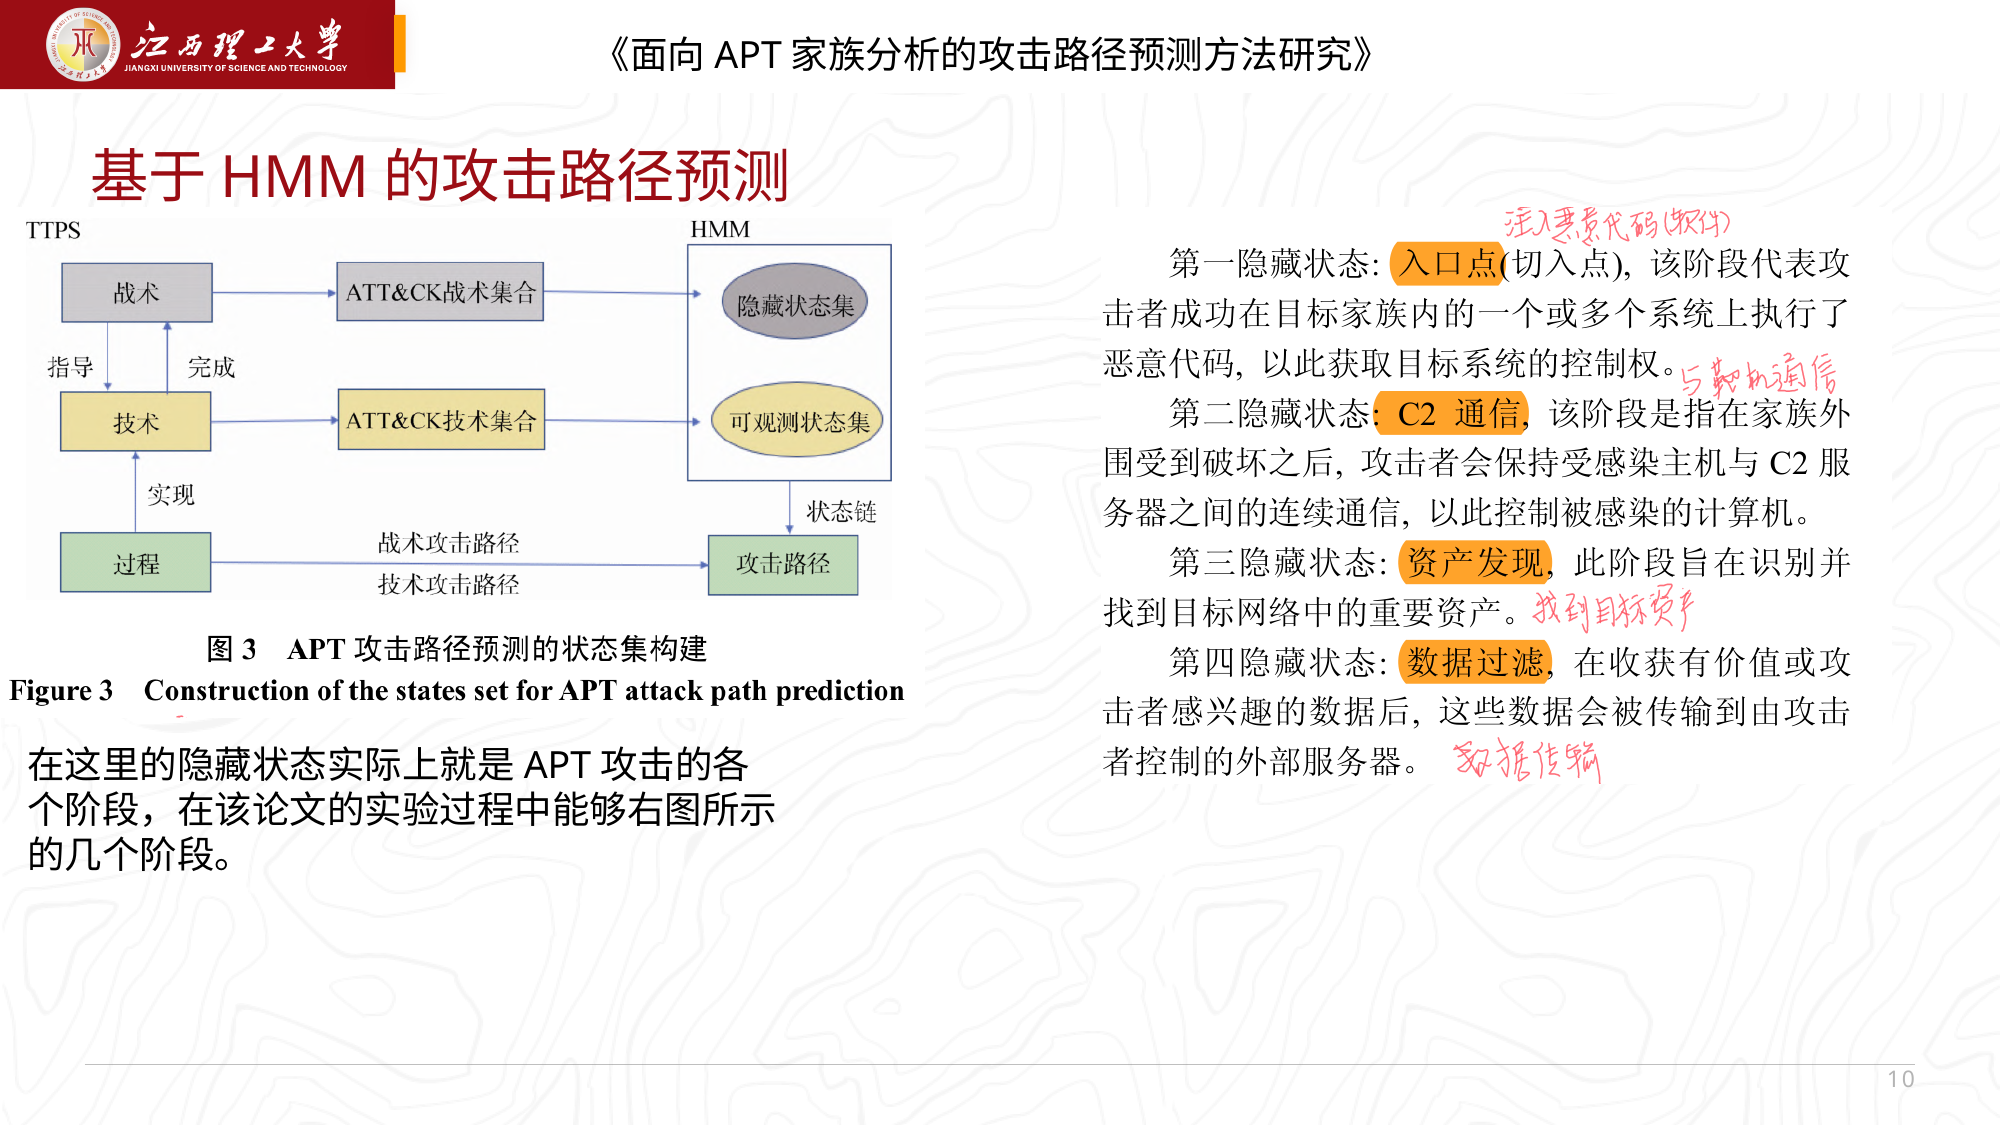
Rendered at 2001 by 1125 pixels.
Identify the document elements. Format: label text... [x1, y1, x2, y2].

picture [46, 4, 355, 85]
text_box 在这里的隐藏状态实际上就是APT攻击的各个阶段，在该论文的实验过程中能够右图所示的几个阶段。 [12, 733, 802, 884]
text_box 基于HMM的攻击路径预测 [75, 131, 807, 207]
slide_number 10 [1765, 1056, 1916, 1104]
picture [1101, 207, 1892, 784]
picture [0, 207, 925, 718]
text_box 《面向APT家族分析的攻击路径预测方法研究》 [578, 23, 1672, 84]
